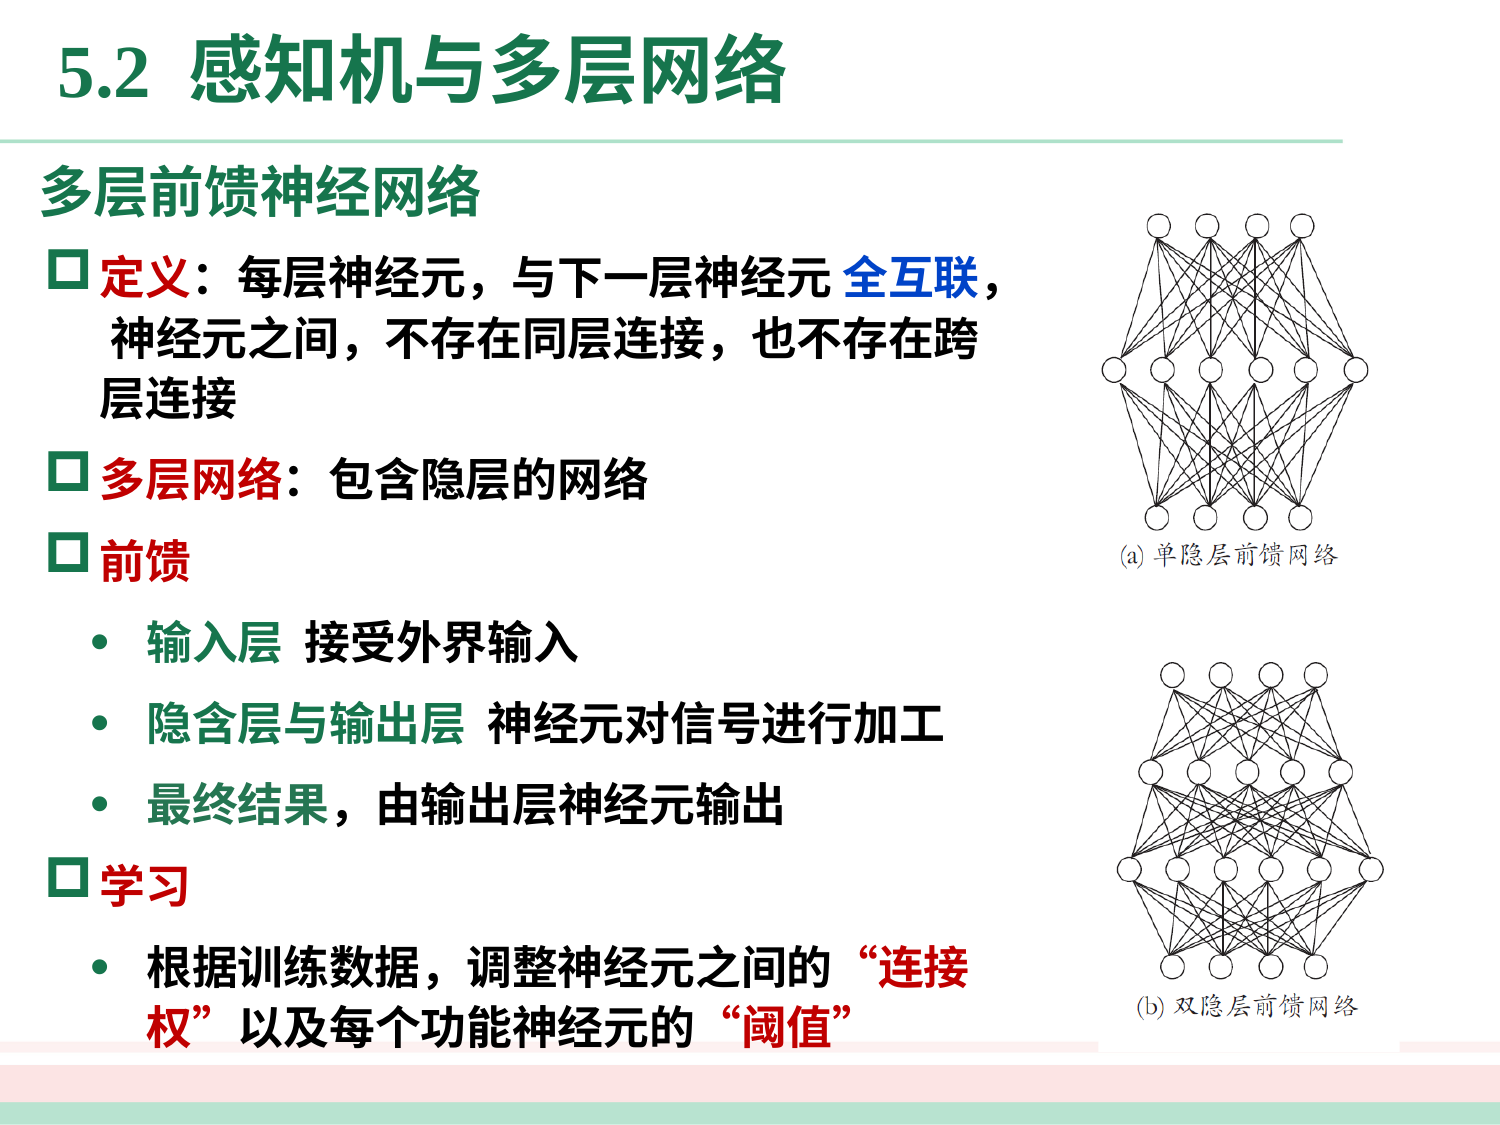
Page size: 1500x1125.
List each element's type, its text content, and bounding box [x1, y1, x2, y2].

list 多层前馈神经网络 [23, 156, 1439, 232]
picture [0, 0, 1500, 1125]
list 定义：每层神经元，与下一层神经元 全互联， 神经元之间，不存在同层连接，也不存在跨层连接 多层网络：包含隐层的网络 前馈 输入层 接受外界输入 隐含层与输出层 神经元对信号进行加工 最终结果，由输出层神经元输出 学习 根据训练数据，调整神经元之间的“连接权”以及每个功能神经元的“阈值” [28, 235, 1022, 1092]
title 5.2 感知机与多层网络 [42, 8, 1223, 138]
